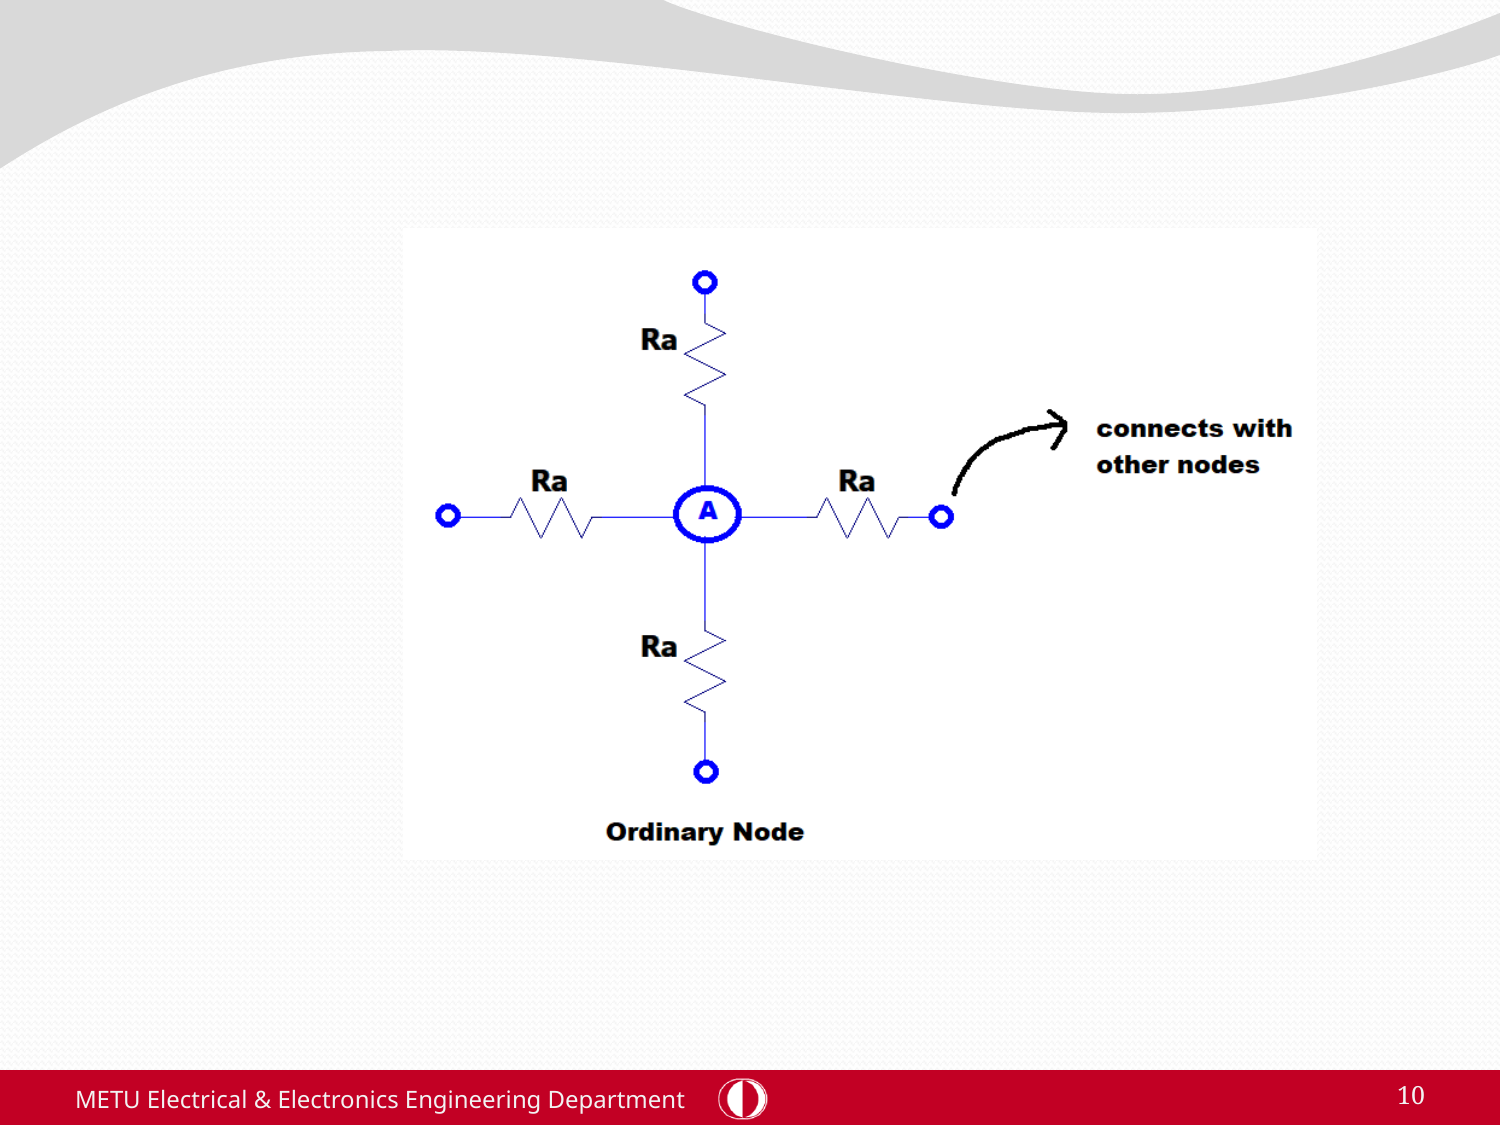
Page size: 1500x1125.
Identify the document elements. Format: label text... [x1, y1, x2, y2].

slide_number METU Electrical & Electronics Engineering Department [75, 1070, 732, 1114]
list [402, 228, 1317, 860]
slide_number 10 [1330, 1070, 1425, 1114]
picture [713, 1078, 781, 1122]
